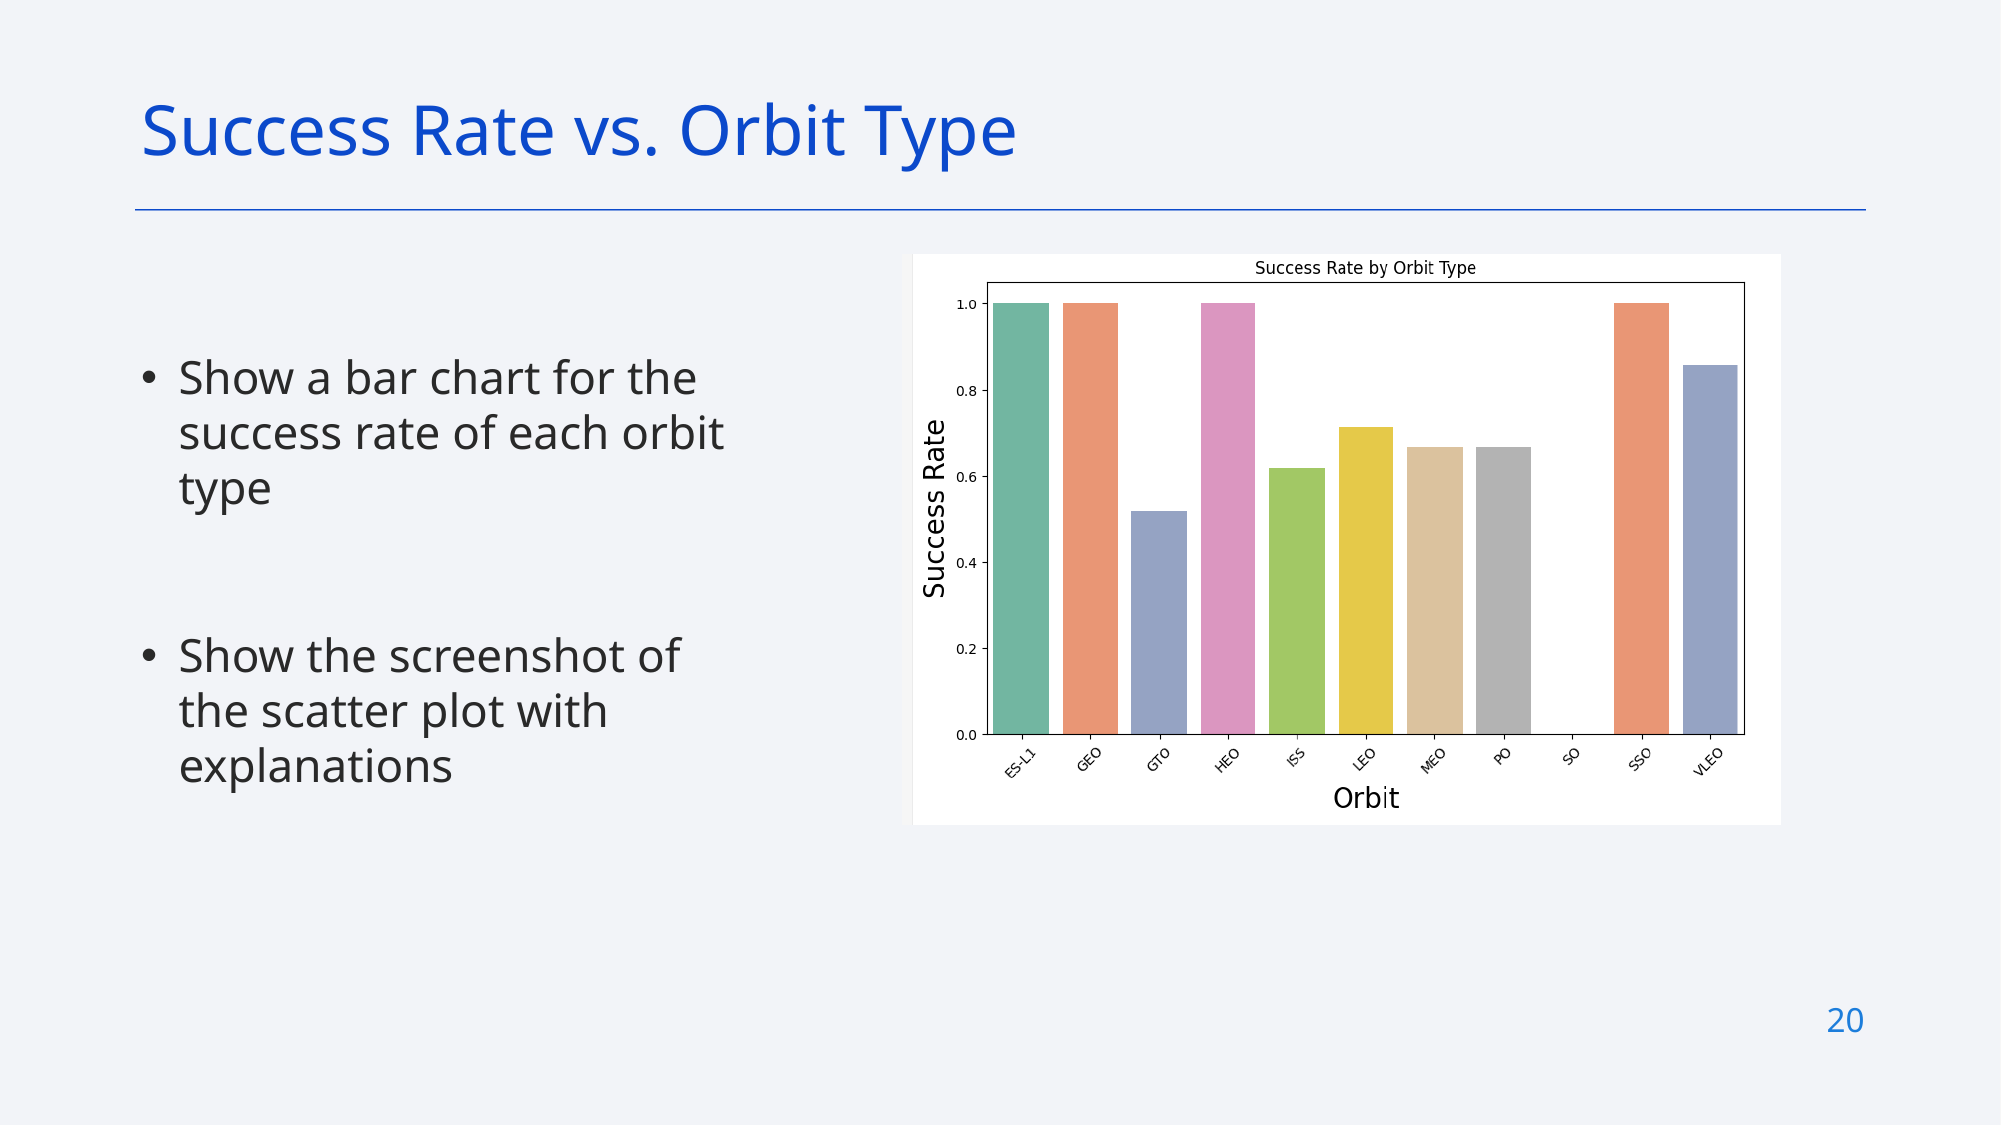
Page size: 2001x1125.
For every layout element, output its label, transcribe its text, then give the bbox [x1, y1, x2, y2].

picture [0, 0, 2001, 1125]
list Show a bar chart for the success rate of each orbit type Show the screenshot of the scatter plot with explanations [126, 341, 772, 967]
slide_number 20 [1429, 988, 1880, 1055]
text_box Success Rate vs. Orbit Type [126, 88, 1852, 179]
